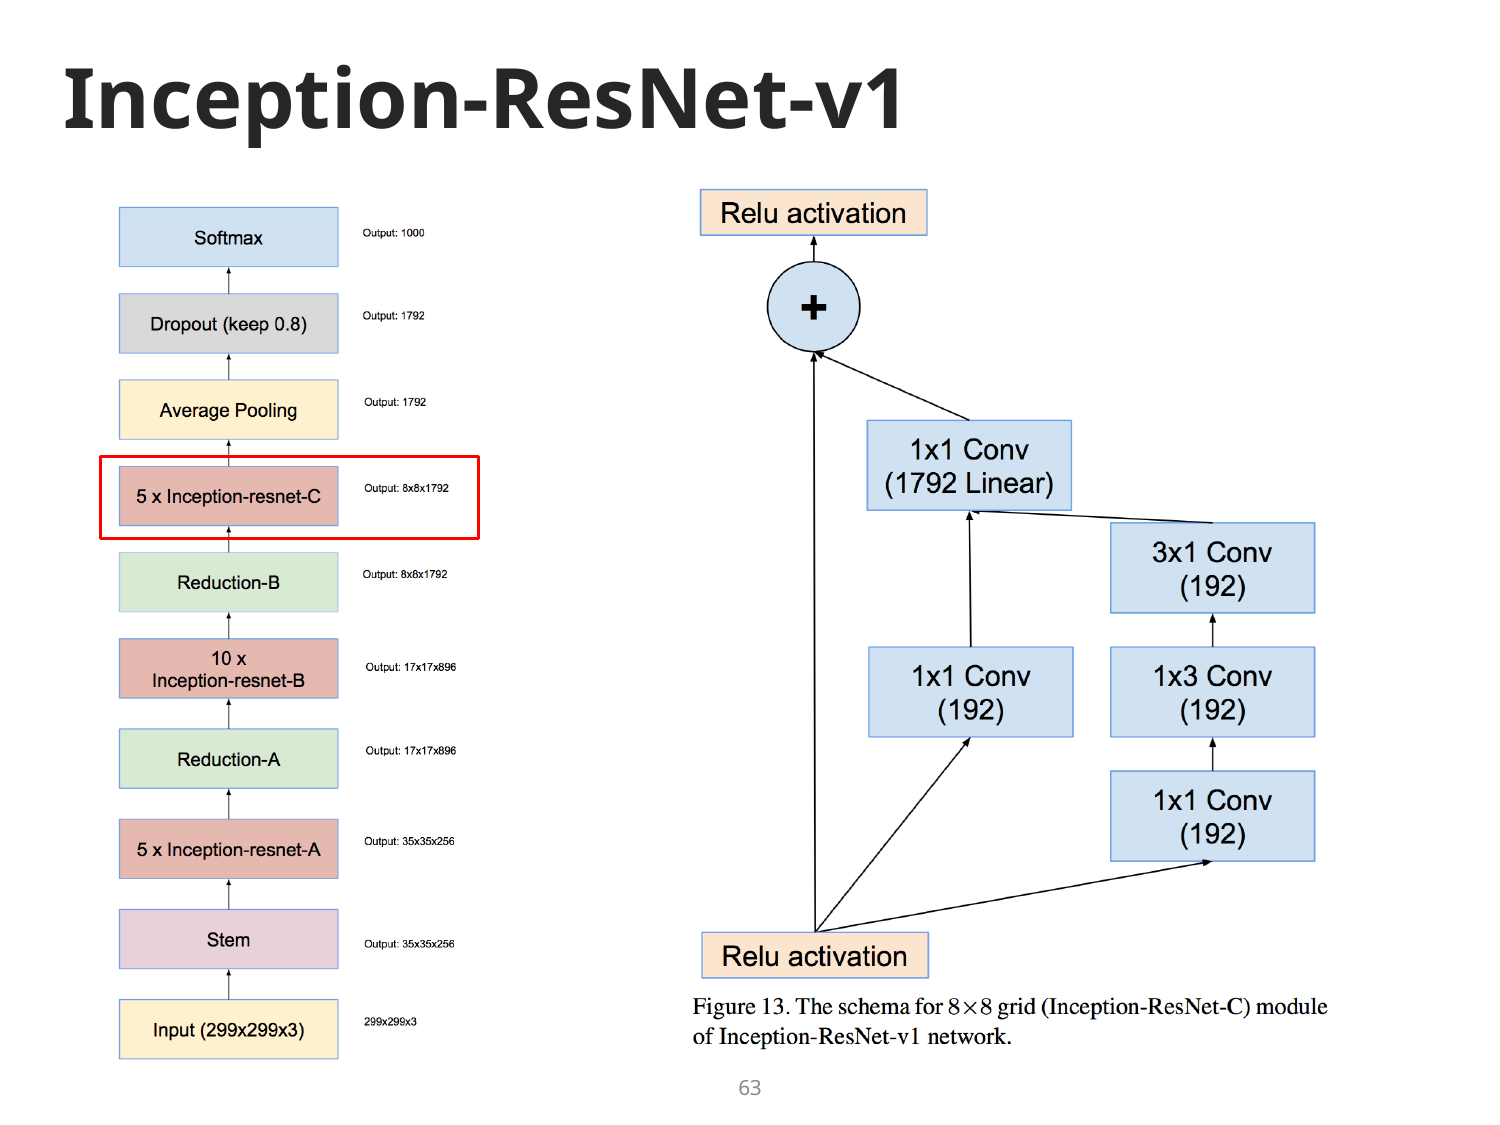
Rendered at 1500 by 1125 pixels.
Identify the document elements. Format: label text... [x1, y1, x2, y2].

picture [687, 176, 1353, 1059]
slide_number 63 [575, 1058, 925, 1119]
title Inception-ResNet-v1 [48, 41, 1456, 149]
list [47, 184, 503, 1078]
